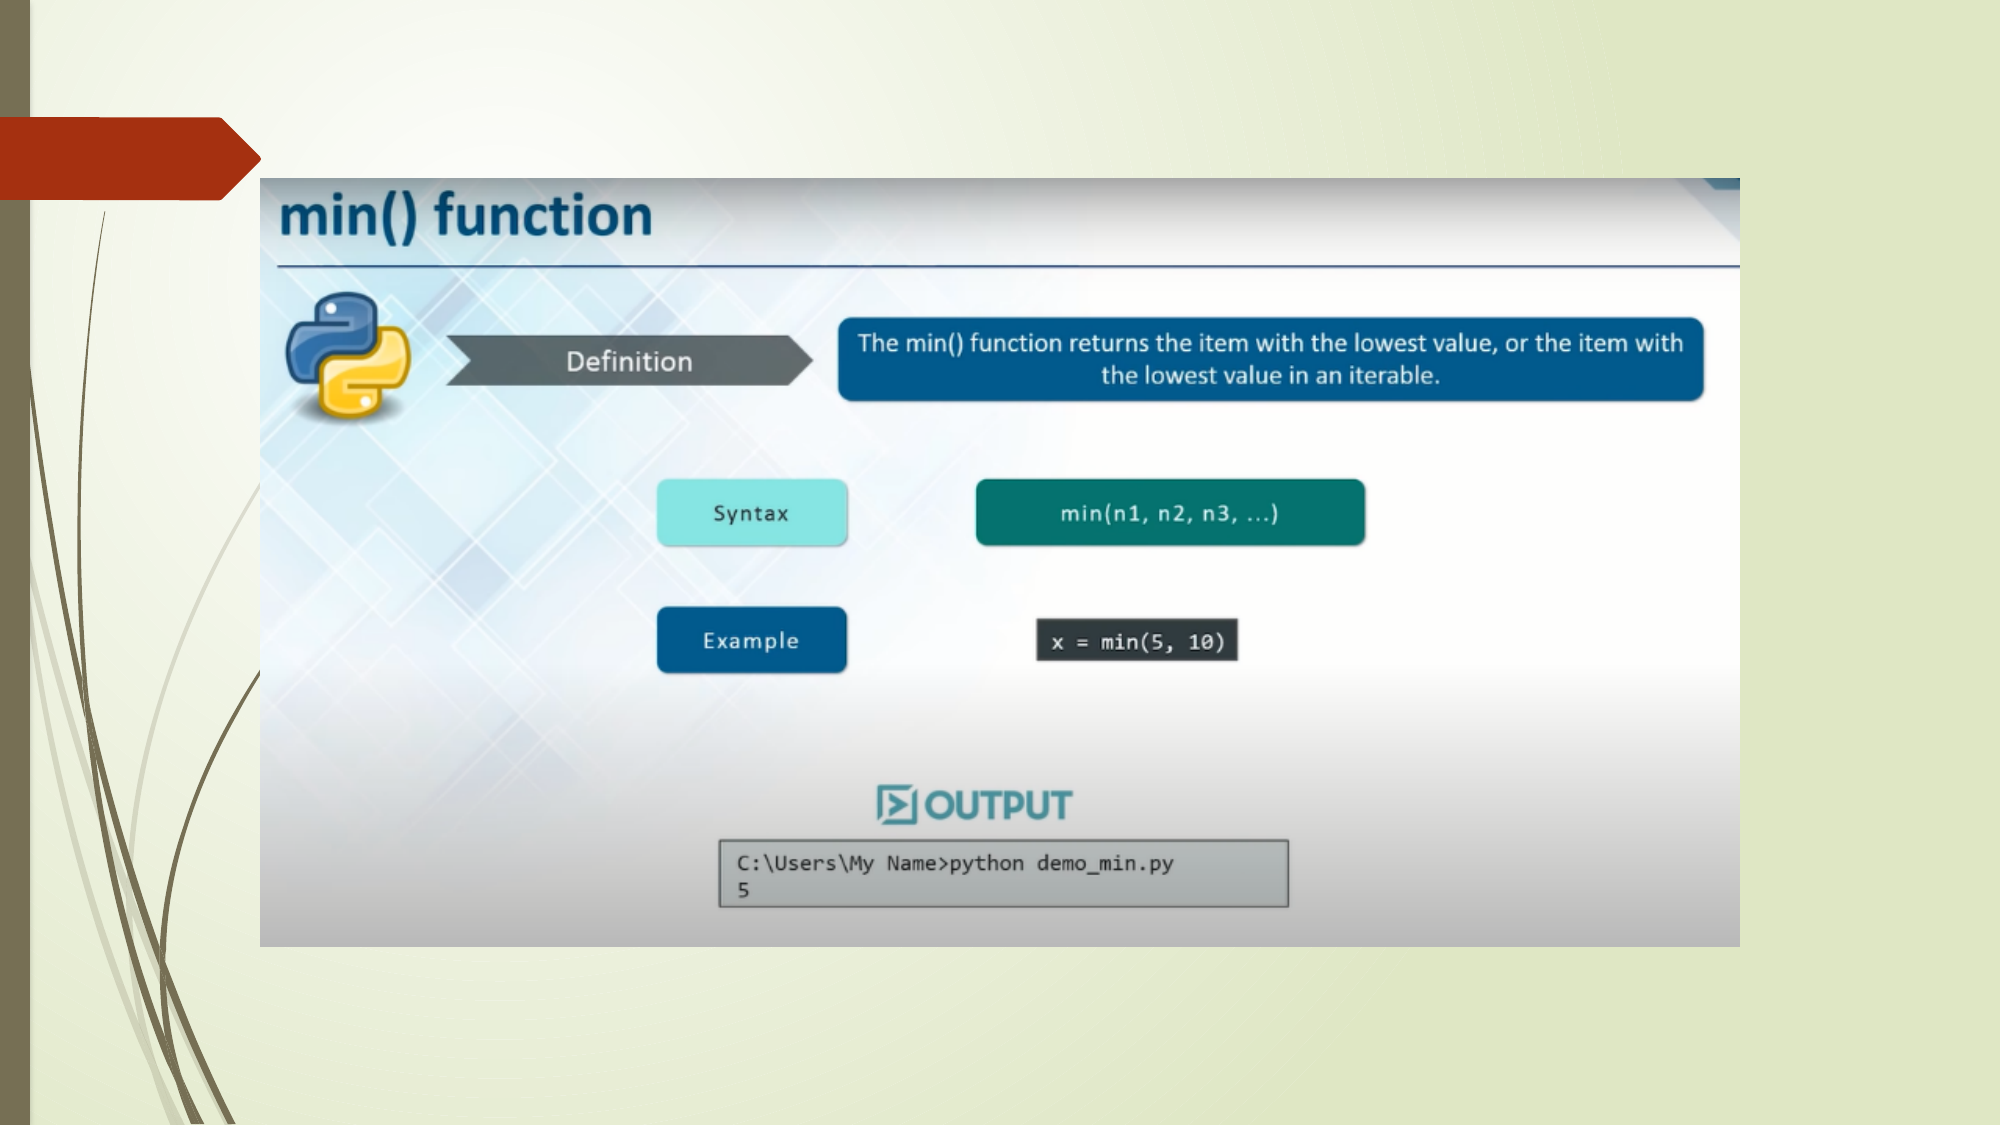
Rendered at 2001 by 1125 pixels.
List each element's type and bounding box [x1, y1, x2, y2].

picture [260, 177, 1740, 948]
